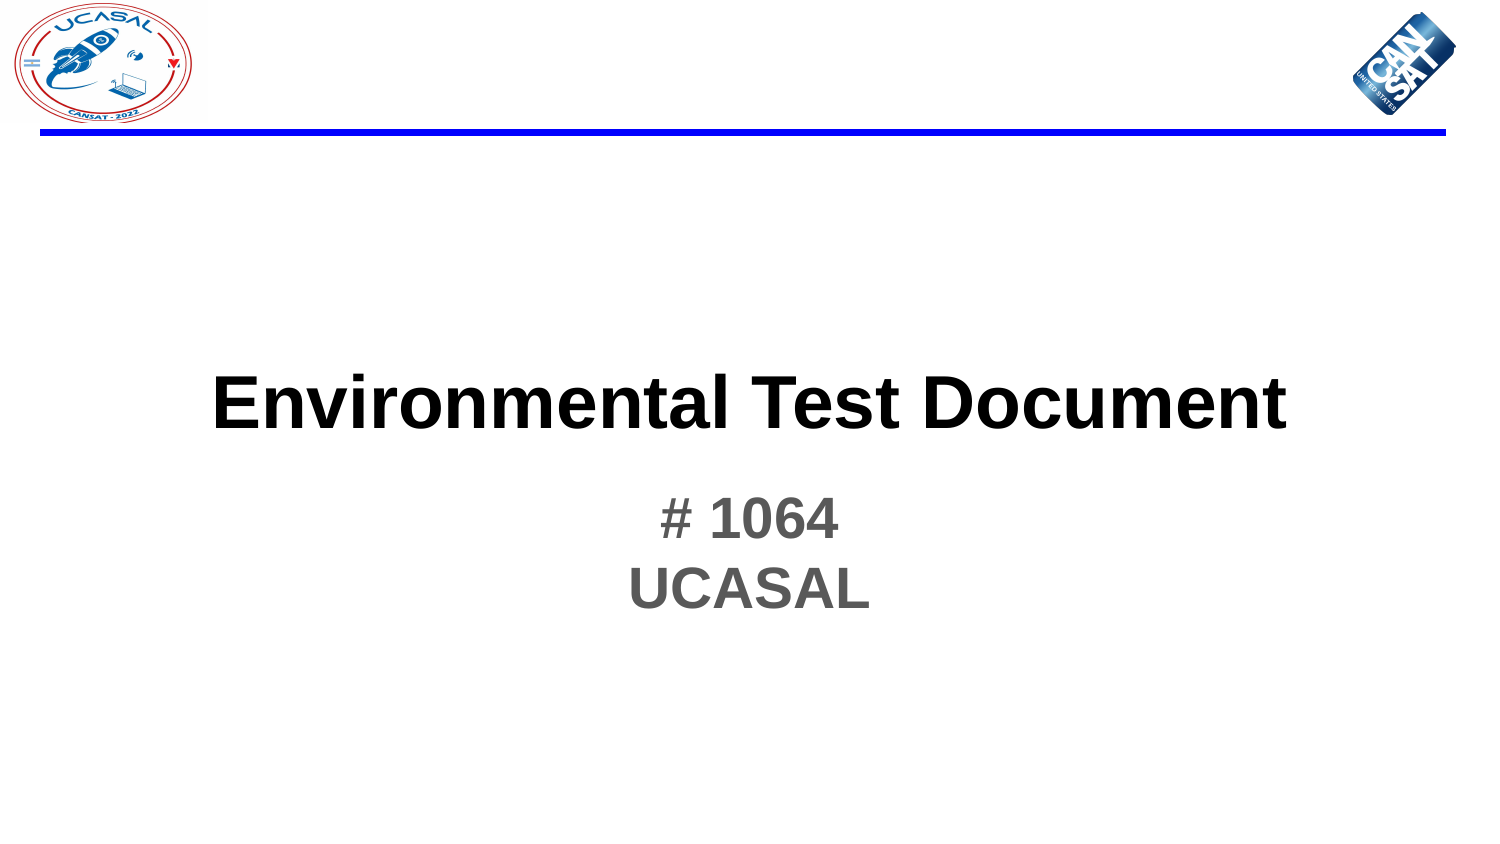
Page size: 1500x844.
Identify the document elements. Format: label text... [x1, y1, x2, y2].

picture [0, 0, 208, 123]
picture [1353, 12, 1456, 115]
title Environmental Test Document [51, 122, 1449, 459]
subtitle # 1064 UCASAL [51, 464, 1449, 595]
